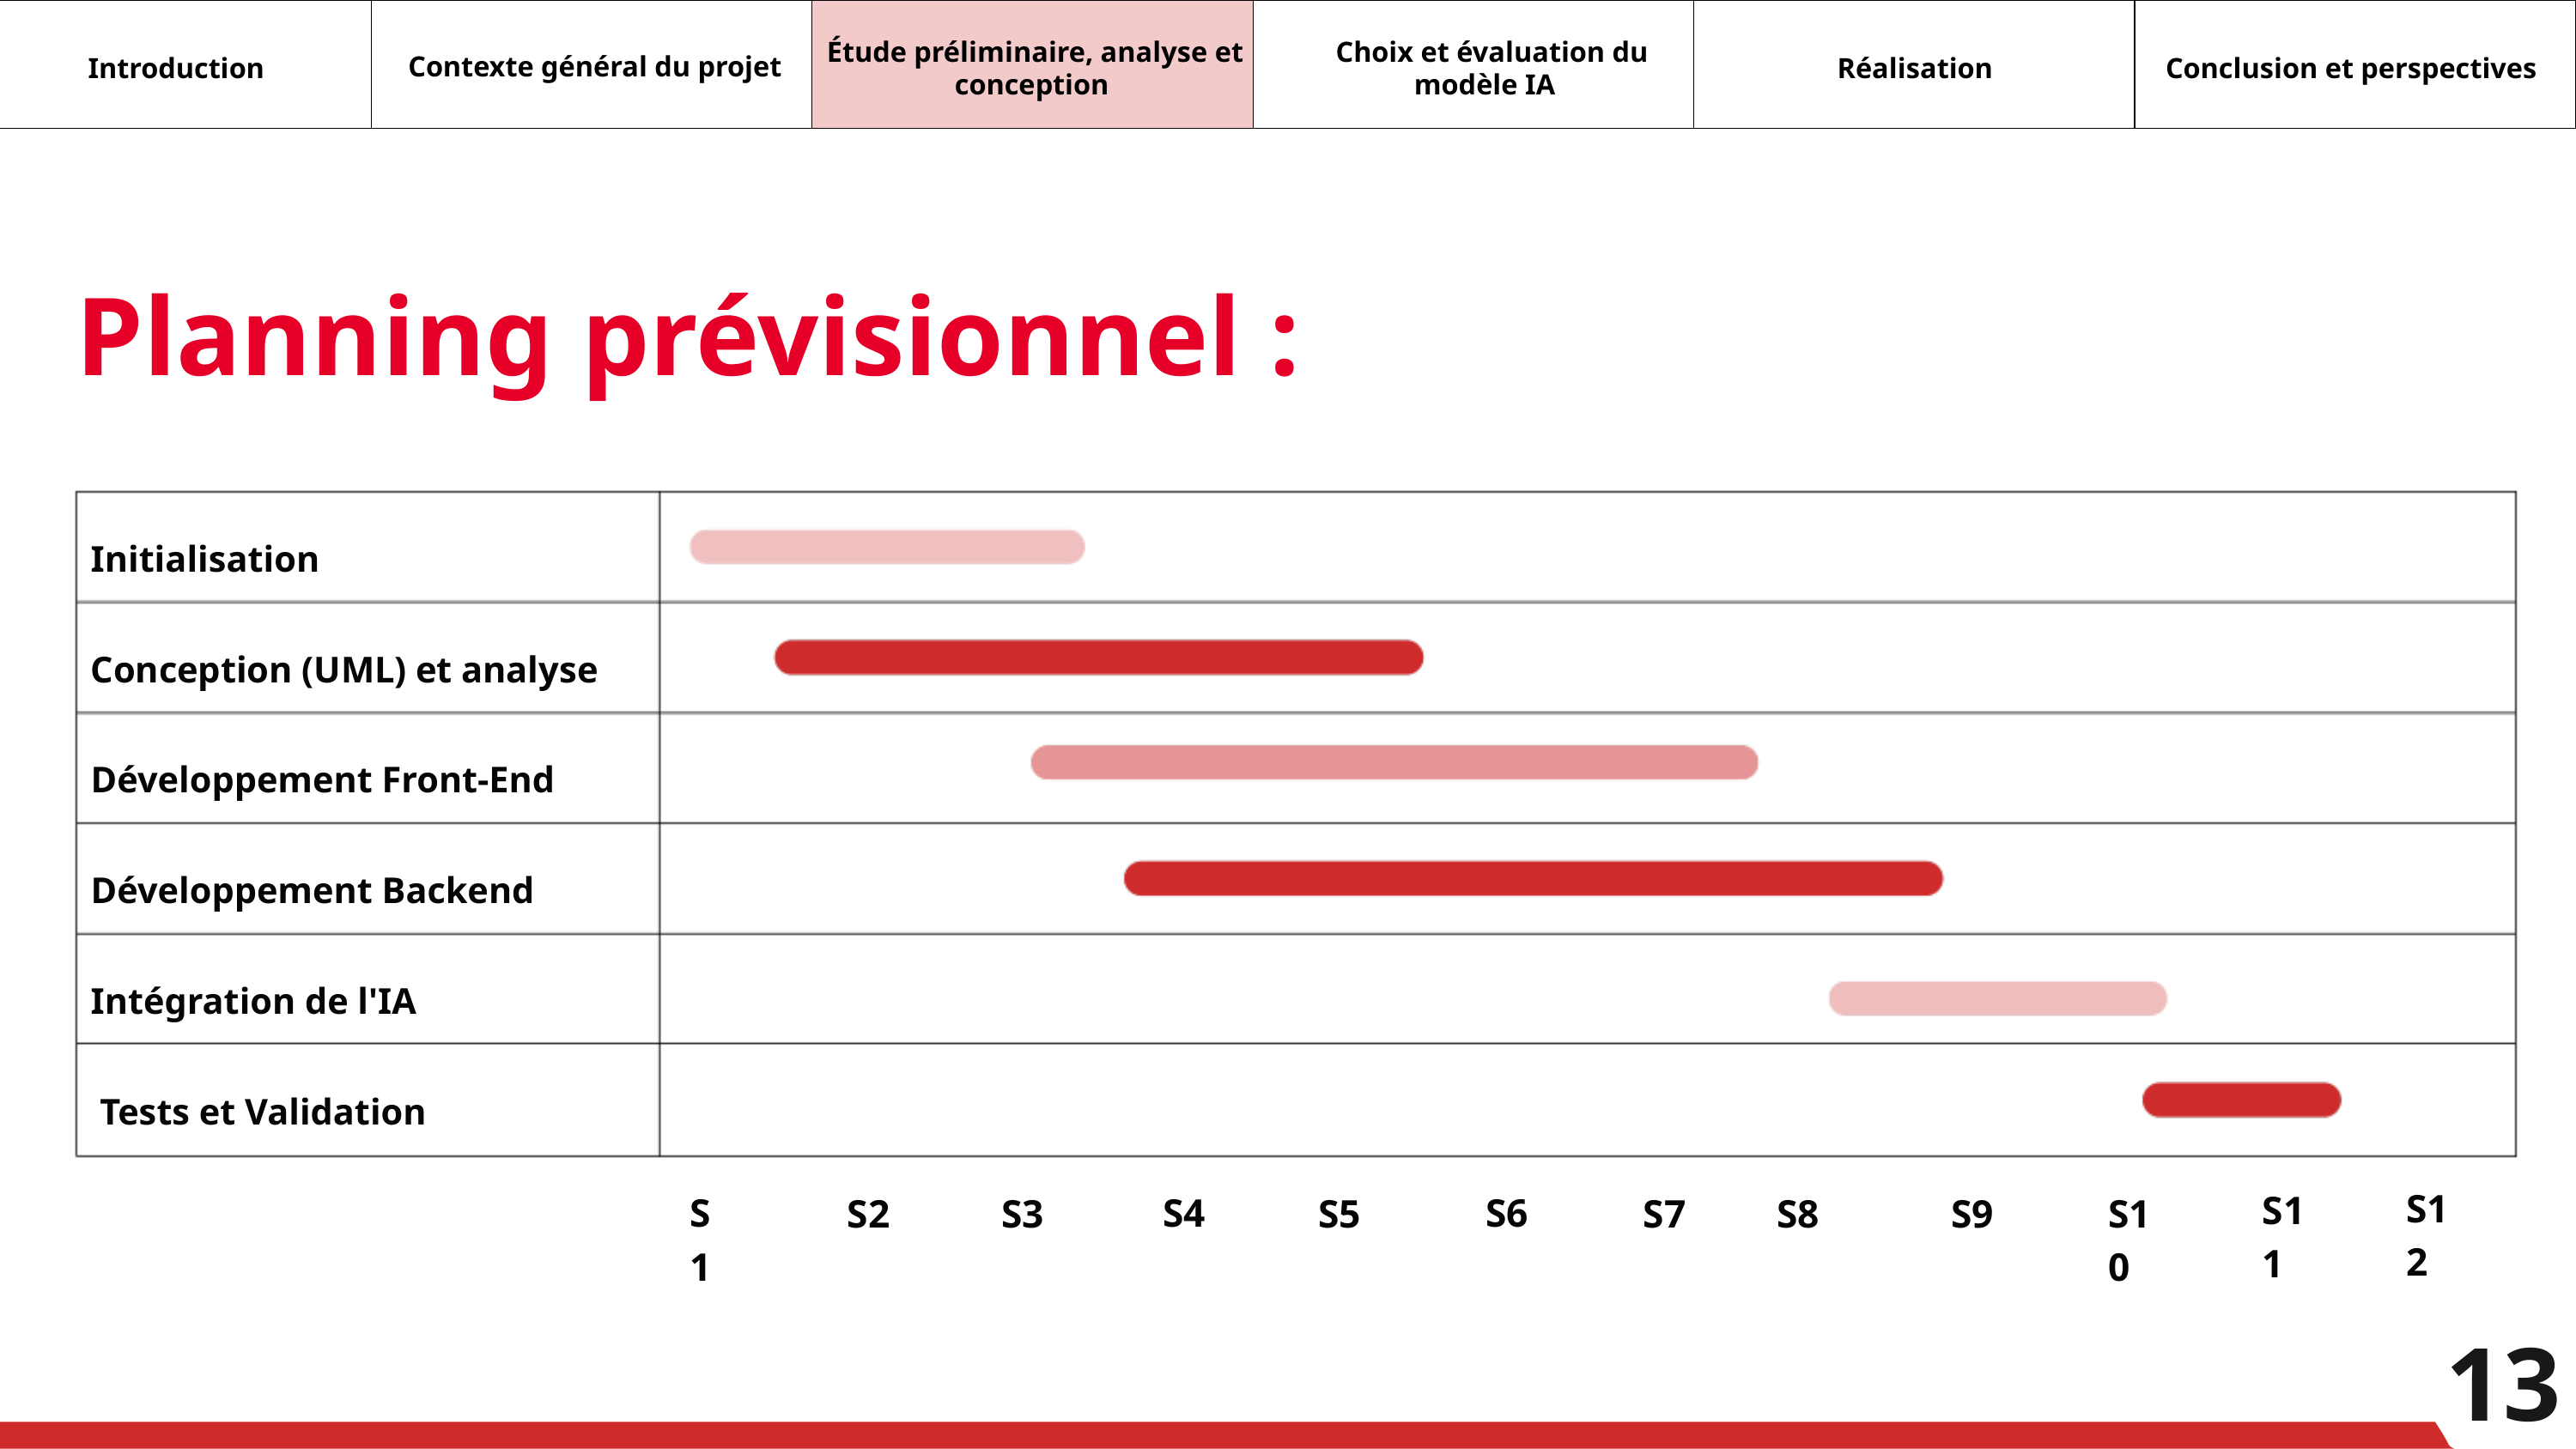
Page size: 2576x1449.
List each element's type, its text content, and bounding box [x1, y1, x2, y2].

text_box [67, 482, 2526, 1167]
text_box S10 [2108, 1181, 2171, 1289]
text_box S3 [1001, 1182, 1048, 1236]
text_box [0, 0, 2576, 138]
text_box S7 [1643, 1181, 1689, 1235]
text_box Initialisation [90, 529, 372, 579]
text_box S5 [1318, 1182, 1367, 1236]
text_box S1 [690, 1181, 728, 1288]
text_box Conception (UML) et analyse [90, 640, 655, 690]
text_box S6 [1485, 1181, 1535, 1235]
text_box 13 [2445, 1300, 2576, 1442]
text_box S4 [1163, 1181, 1212, 1235]
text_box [0, 1422, 2463, 1449]
text_box Tests et Validation [90, 1082, 634, 1132]
text_box Développement Backend [90, 860, 655, 911]
text_box S12 [2406, 1176, 2466, 1284]
text_box Développement Front-End [90, 750, 655, 801]
text_box S11 [2262, 1178, 2313, 1286]
text_box S2 [847, 1181, 894, 1235]
text_box Planning prévisionnel : [76, 246, 1395, 398]
text_box Intégration de l'IA [90, 971, 655, 1022]
text_box S8 [1777, 1181, 1826, 1235]
text_box S9 [1951, 1181, 2000, 1236]
